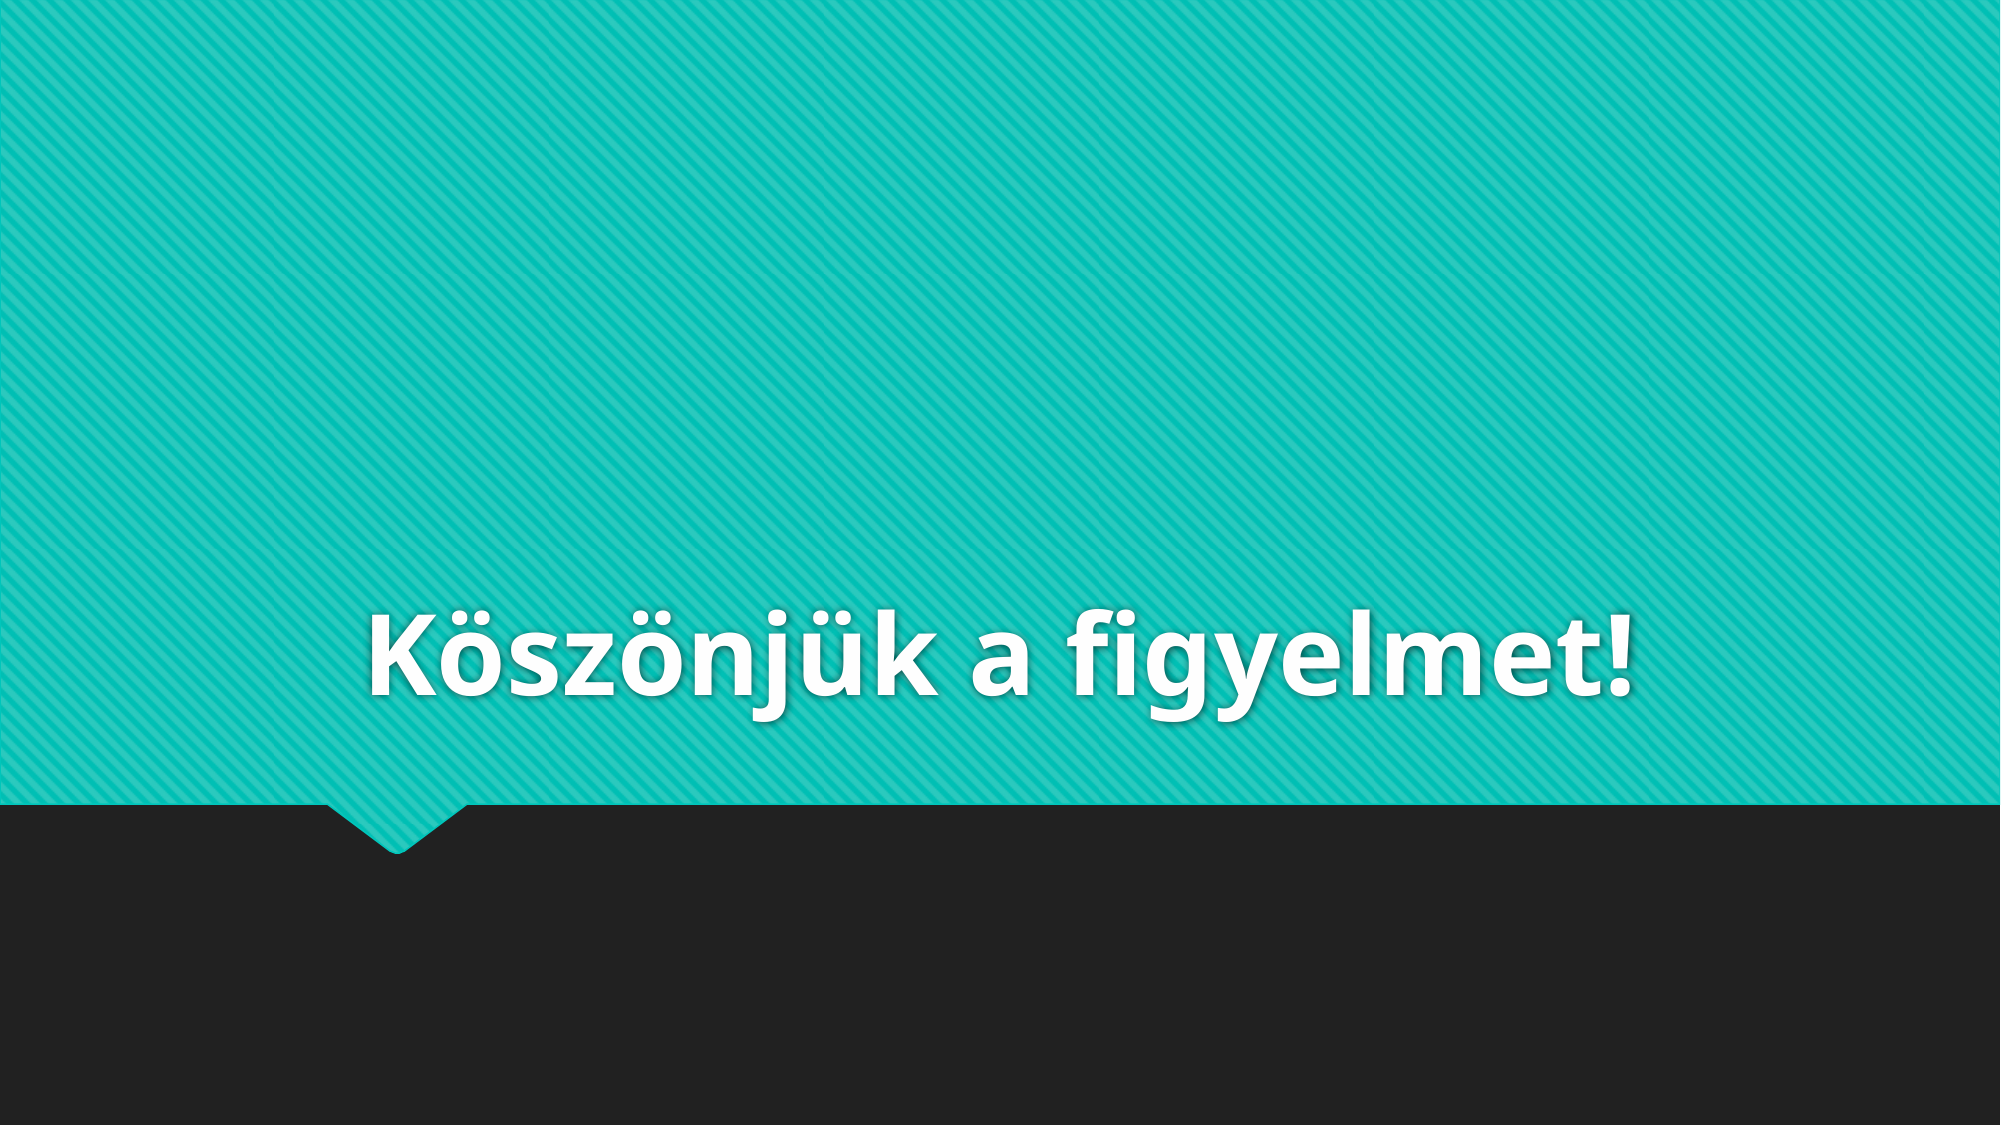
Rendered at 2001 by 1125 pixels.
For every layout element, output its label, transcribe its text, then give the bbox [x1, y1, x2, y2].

title Köszönjük a figyelmet! [132, 237, 1868, 726]
